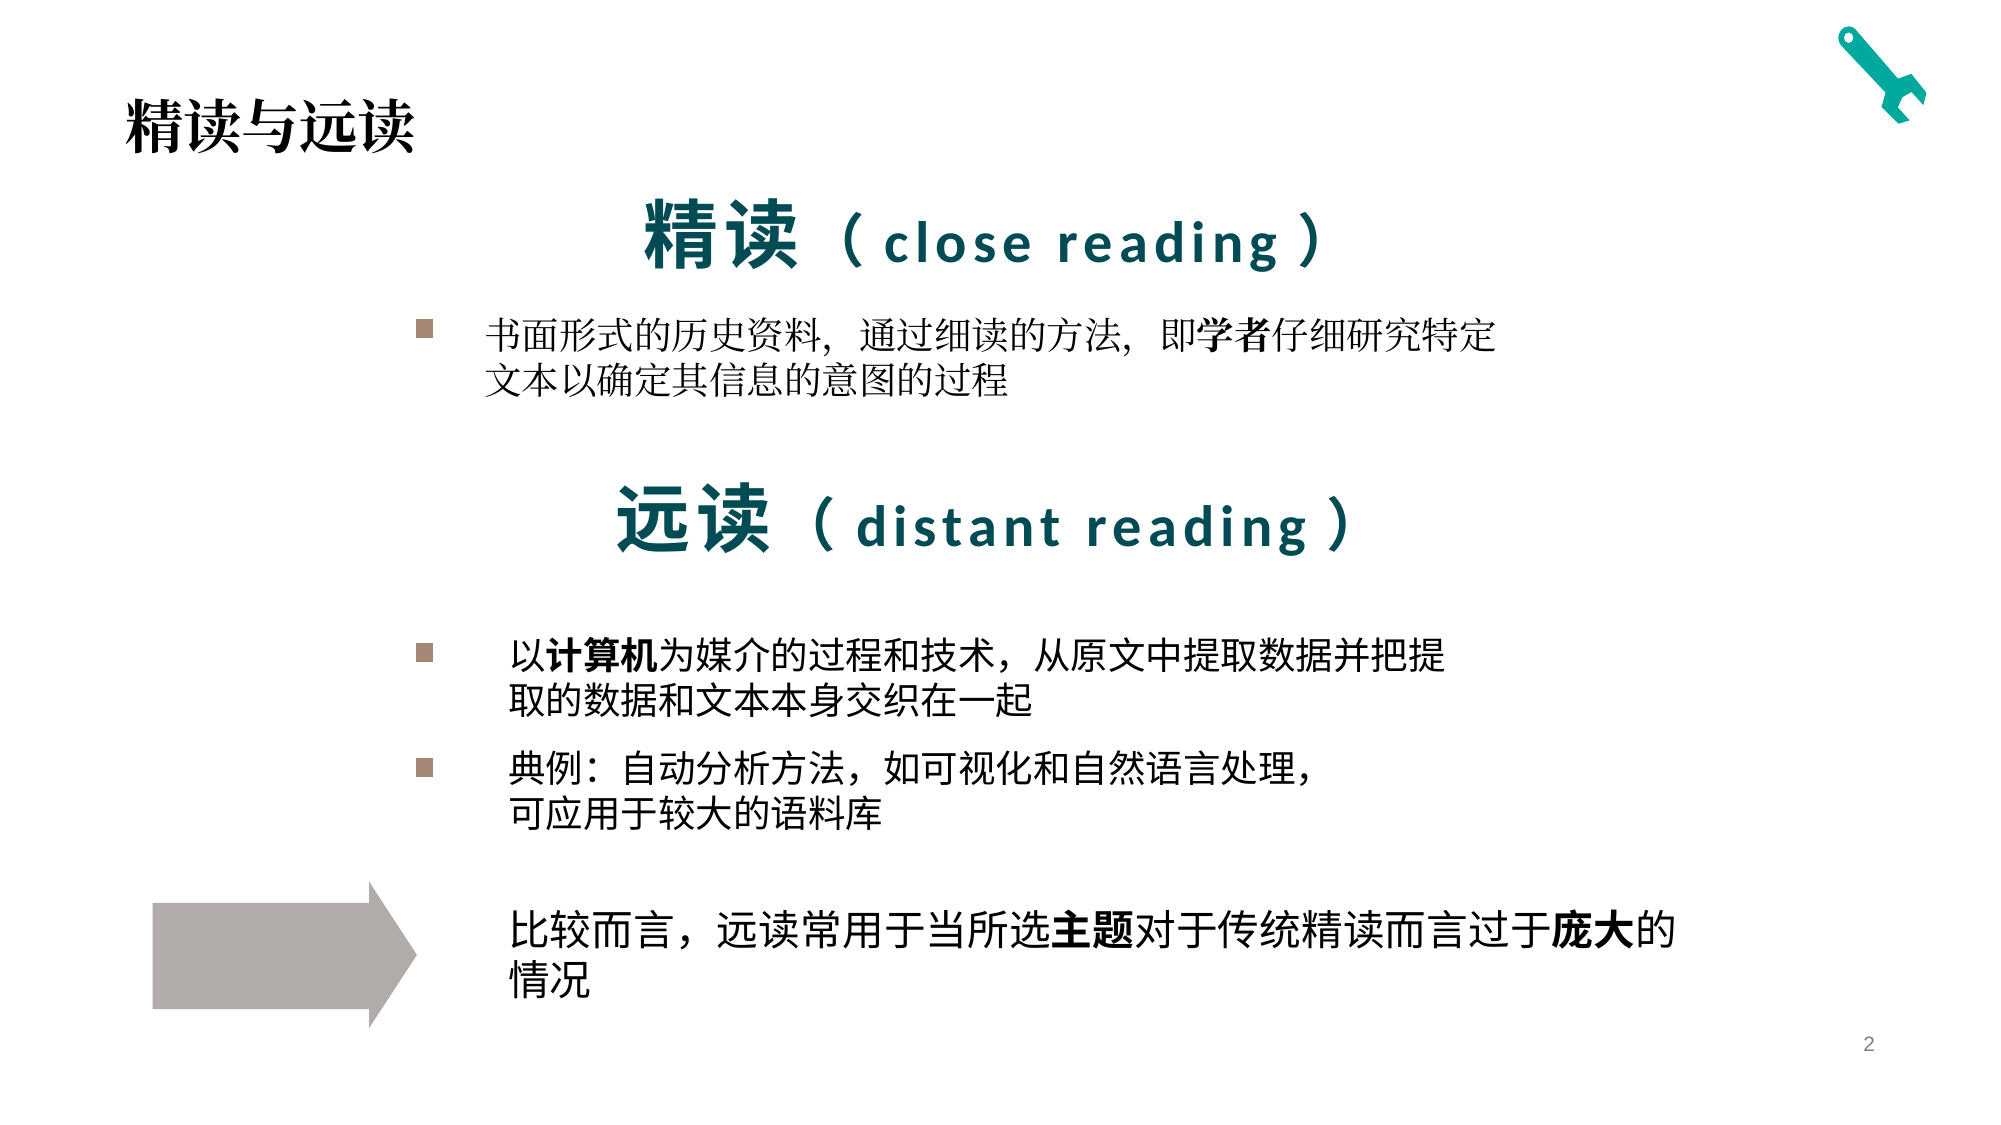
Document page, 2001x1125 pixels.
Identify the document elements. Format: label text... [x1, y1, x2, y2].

text_box 精读（close reading） [567, 157, 1433, 304]
text_box [1838, 26, 1927, 124]
text_box [413, 316, 436, 341]
slide_number 2 [1412, 1025, 1890, 1060]
text_box 以计算机为媒介的过程和技术，从原文中提取数据并把提取的数据和文本本身交织在一起 [493, 624, 1494, 730]
text_box [413, 755, 436, 780]
text_box [151, 878, 419, 1032]
text_box [413, 640, 436, 665]
text_box 远读（distant reading） [567, 441, 1433, 593]
text_box 比较而言，远读常用于当所选主题对于传统精读而言过于庞大的情况 [493, 896, 1715, 1012]
text_box 典例：自动分析方法，如可视化和自然语言处理，可应用于较大的语料库 [493, 737, 1328, 843]
title 精读与远读 [109, 0, 1890, 169]
text_box 书面形式的历史资料，通过细读的方法，即学者仔细研究特定文本以确定其信息的意图的过程 [469, 304, 1531, 410]
